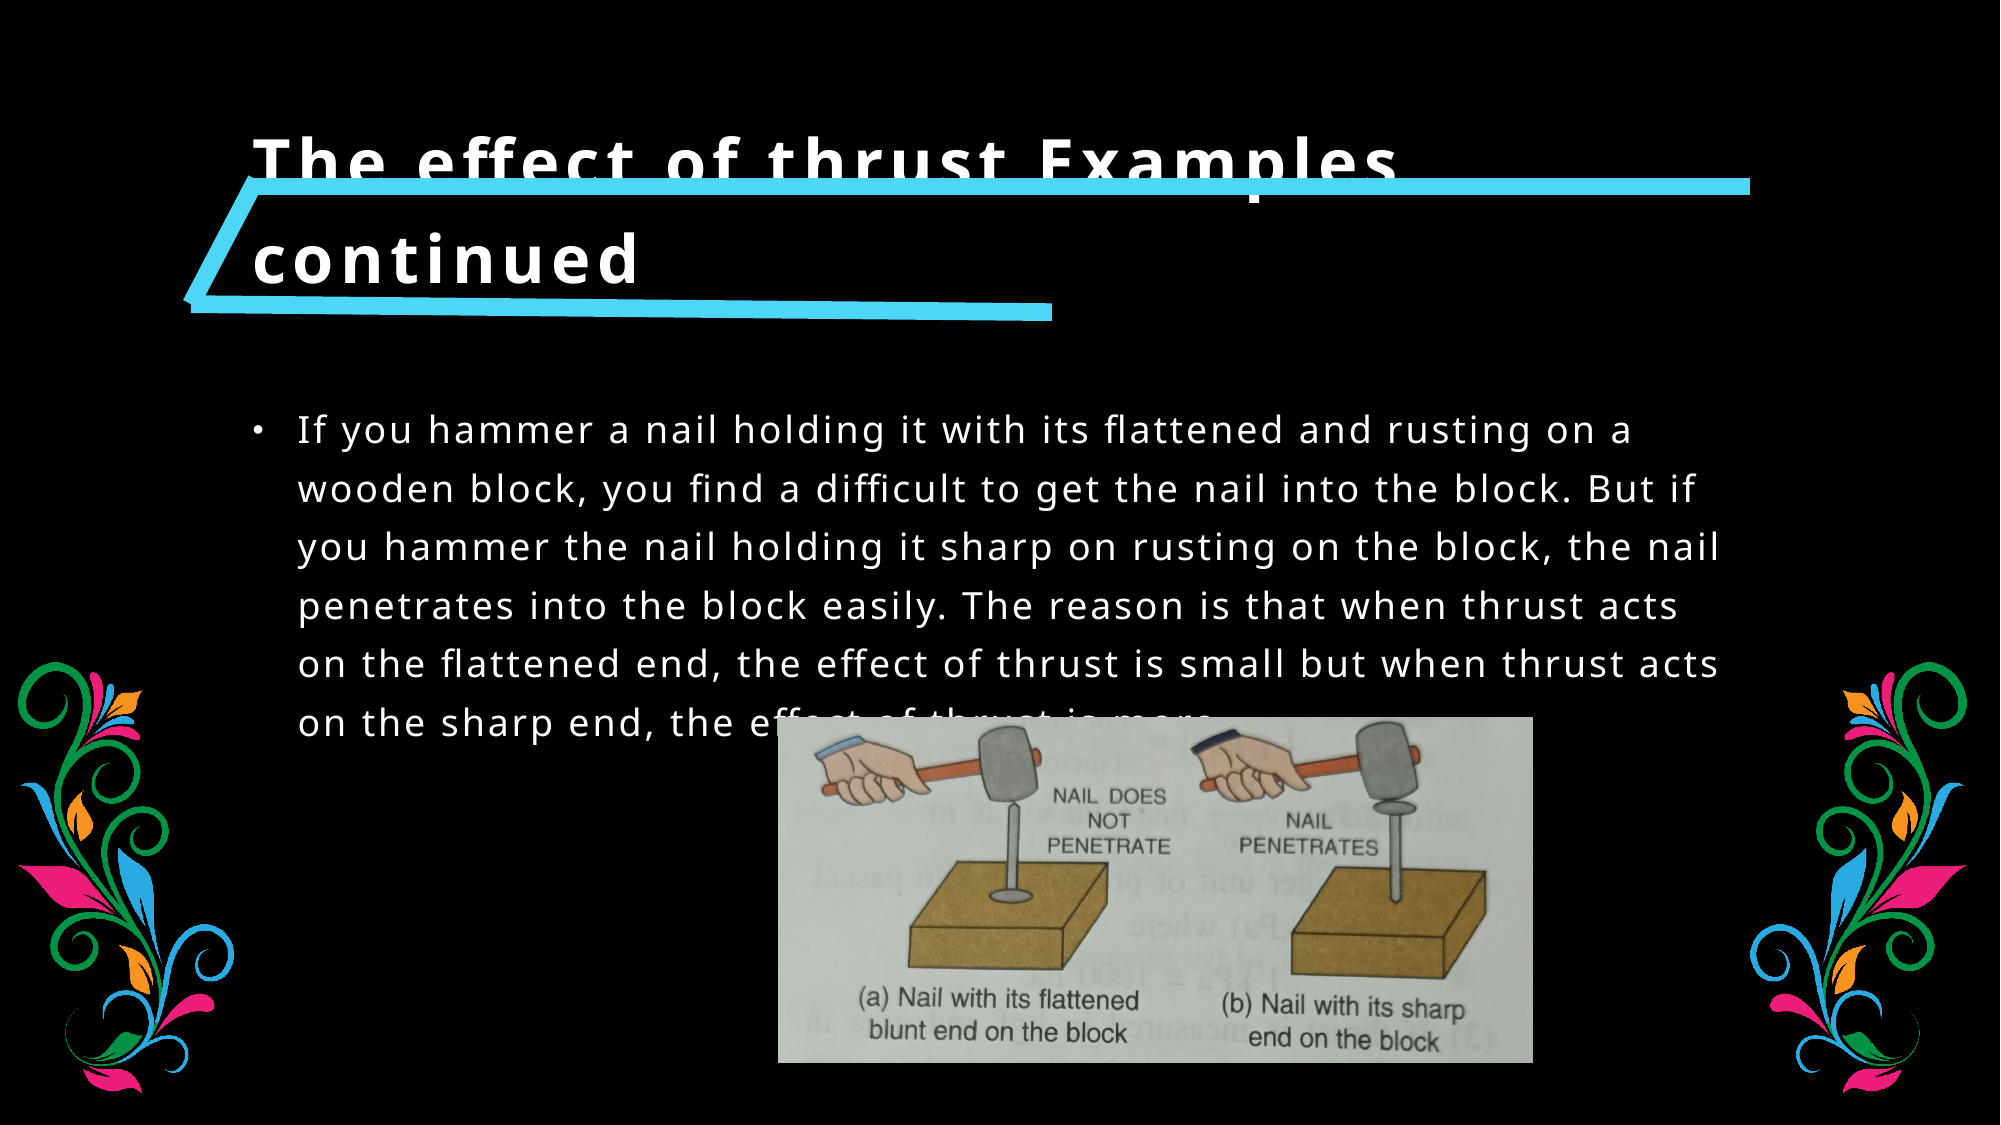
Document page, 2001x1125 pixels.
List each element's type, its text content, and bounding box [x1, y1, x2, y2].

list If you hammer a nail holding it with its flattened and rusting on a wooden block, you find a difficult to get the nail into the block. But if you hammer the nail holding it sharp on rusting on the block, the nail penetrates into the block easily. The reason is that when thrust acts on the flattened end, the effect of thrust is small but when thrust acts on the sharp end, the effect of thrust is more. [234, 375, 1750, 1000]
picture [778, 717, 1533, 1063]
picture [16, 662, 234, 1095]
title The effect of thrust Examples continued [257, 195, 1750, 313]
picture [1749, 662, 1968, 1095]
title The effect of thrust Examples continued [234, 171, 1750, 179]
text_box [190, 179, 257, 304]
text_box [190, 304, 1052, 313]
